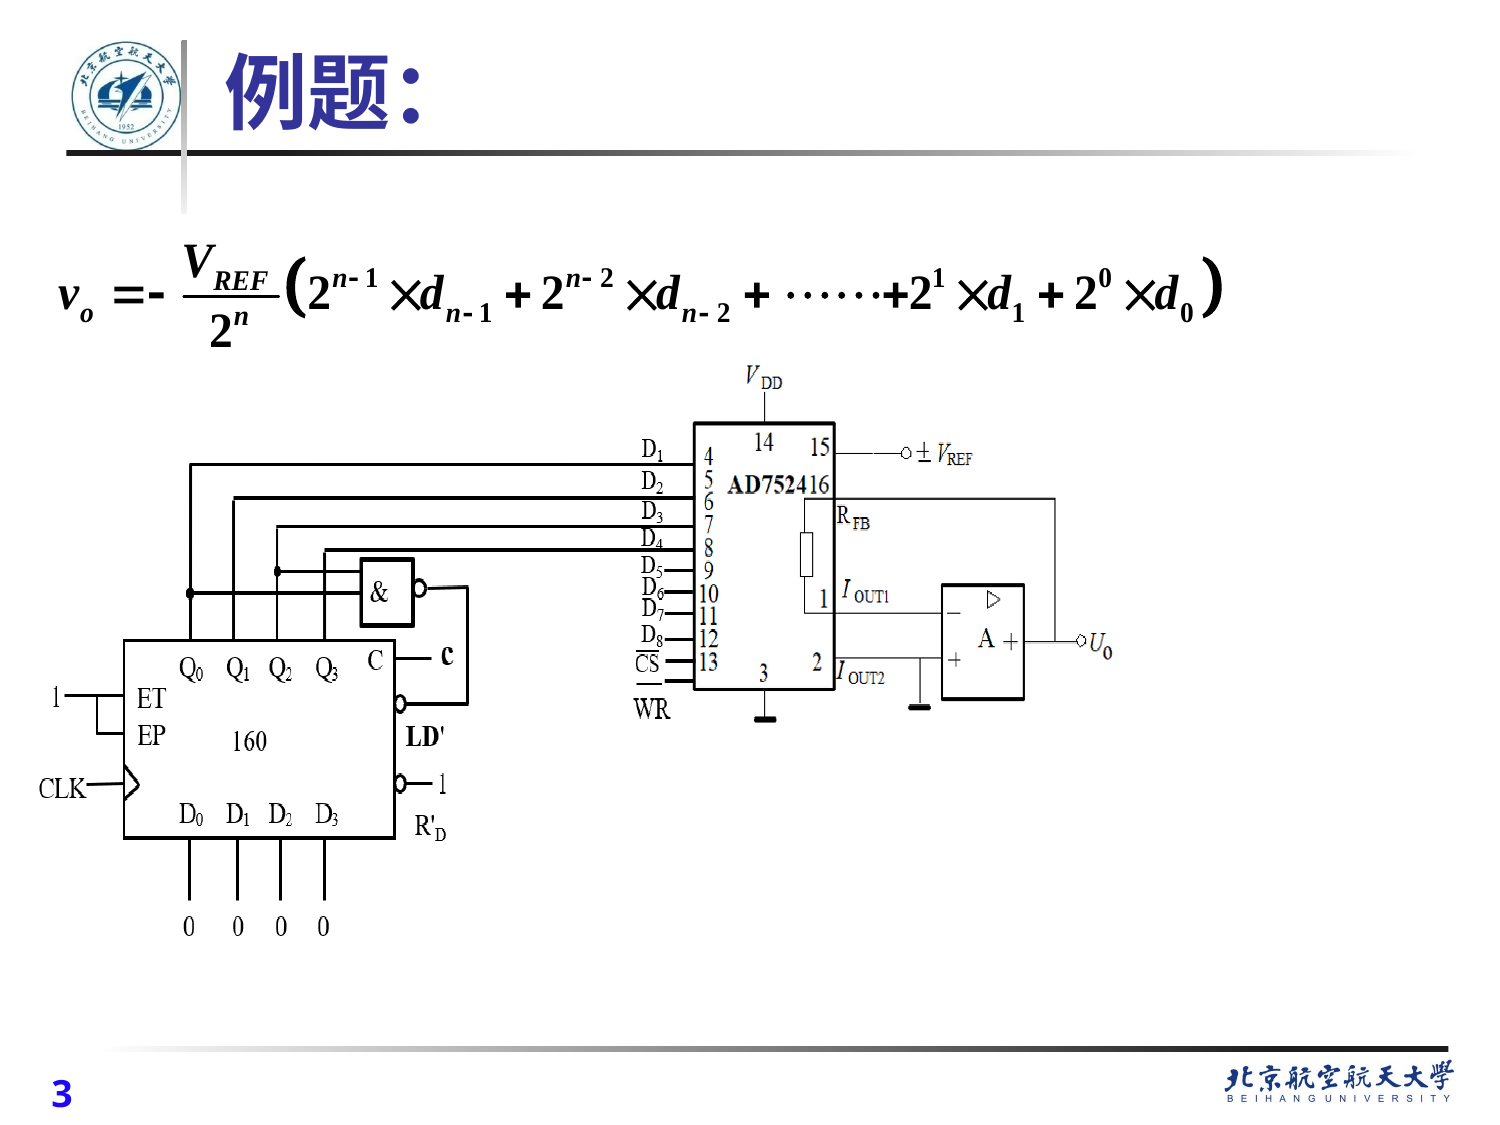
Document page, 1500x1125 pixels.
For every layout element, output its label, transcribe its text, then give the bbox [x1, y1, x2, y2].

title 例题： [209, 50, 1351, 148]
picture [1224, 1057, 1457, 1104]
picture [0, 293, 1135, 956]
picture [70, 40, 182, 150]
slide_number 3 [36, 1062, 185, 1119]
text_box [51, 227, 1229, 359]
